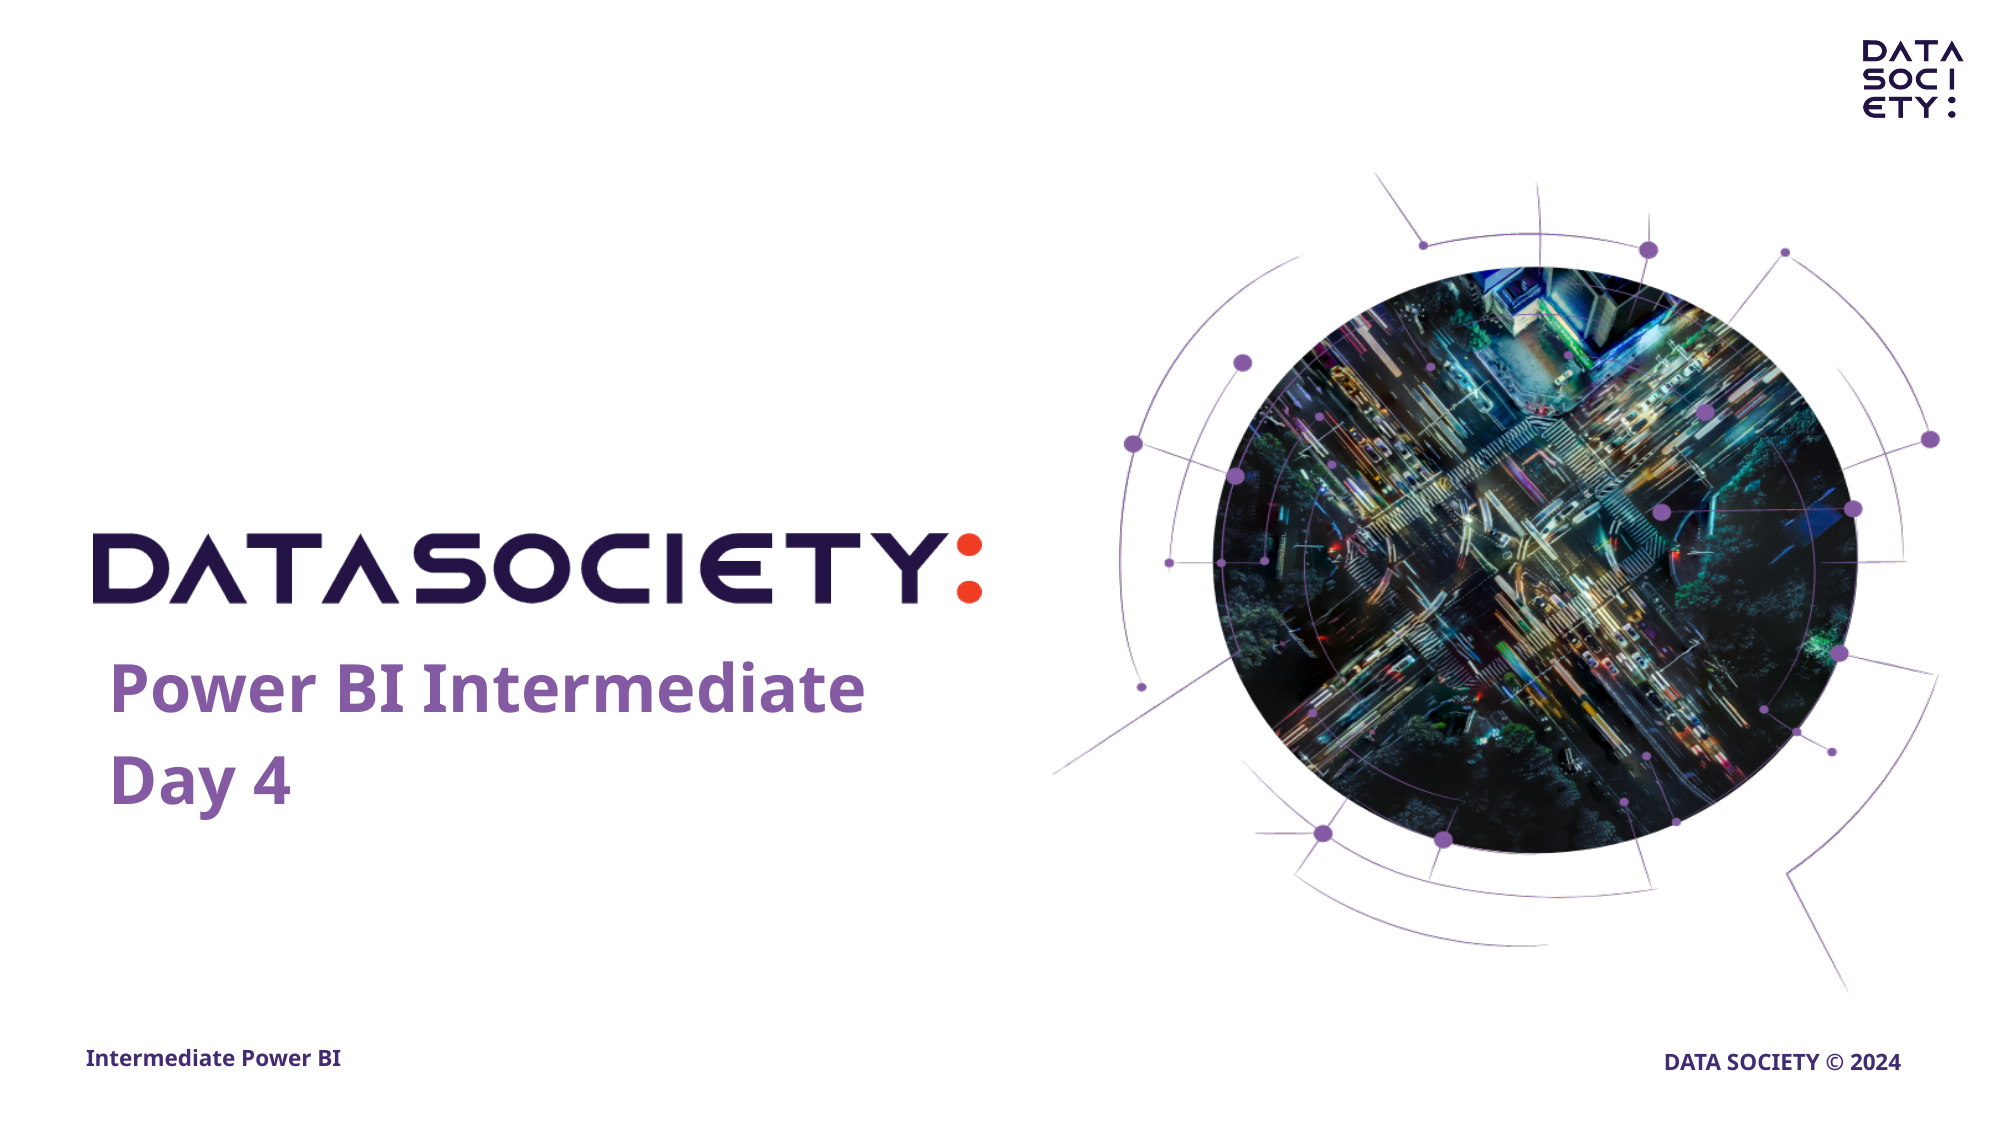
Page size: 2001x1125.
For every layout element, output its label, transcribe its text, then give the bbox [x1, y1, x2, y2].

picture [1051, 172, 1940, 994]
picture [1863, 40, 1964, 118]
title Power BI Intermediate [93, 631, 1052, 724]
text_box Day 4 [93, 724, 1052, 834]
picture [93, 533, 982, 604]
